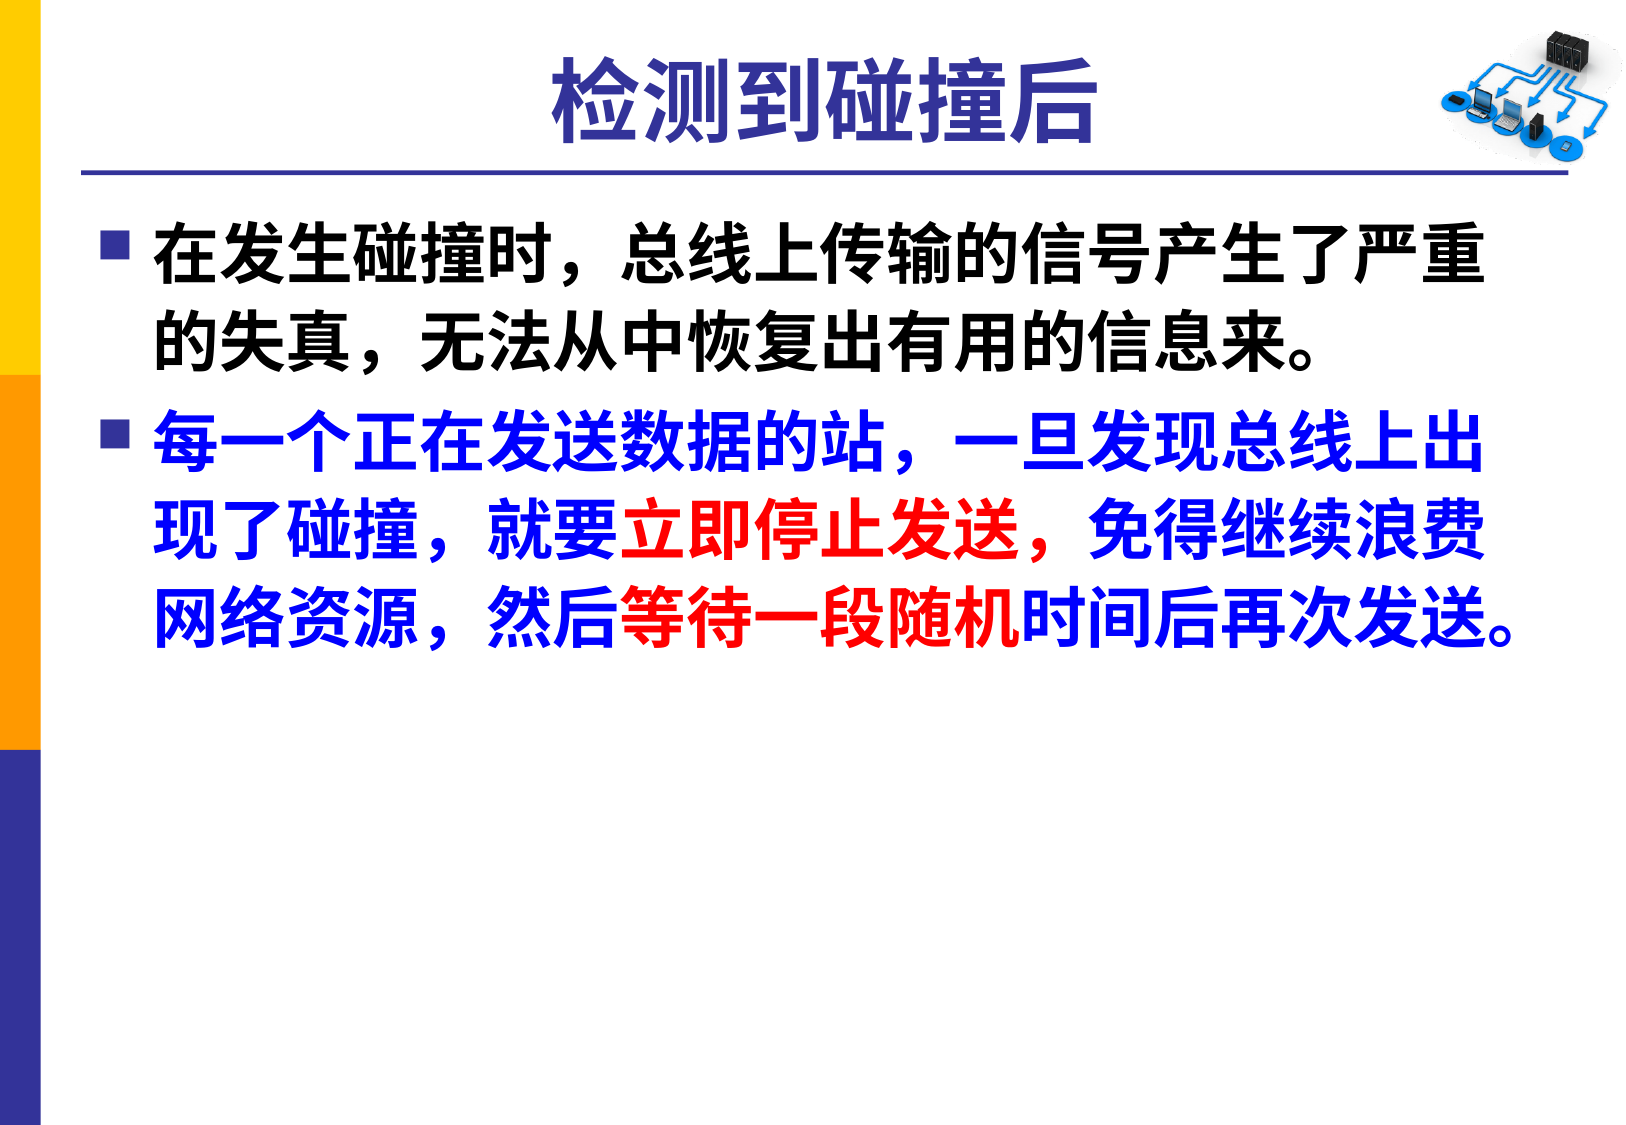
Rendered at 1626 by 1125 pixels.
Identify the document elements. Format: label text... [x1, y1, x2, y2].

title 检测到碰撞后 [81, 30, 1569, 161]
picture [1438, 30, 1624, 165]
list 在发生碰撞时，总线上传输的信号产生了严重的失真，无法从中恢复出有用的信息来。 每一个正在发送数据的站，一旦发现总线上出现了碰撞，就要立即停止发送，免得继续浪费网络资源，然后等待一段随机时间后再次发送。 [81, 196, 1569, 1006]
